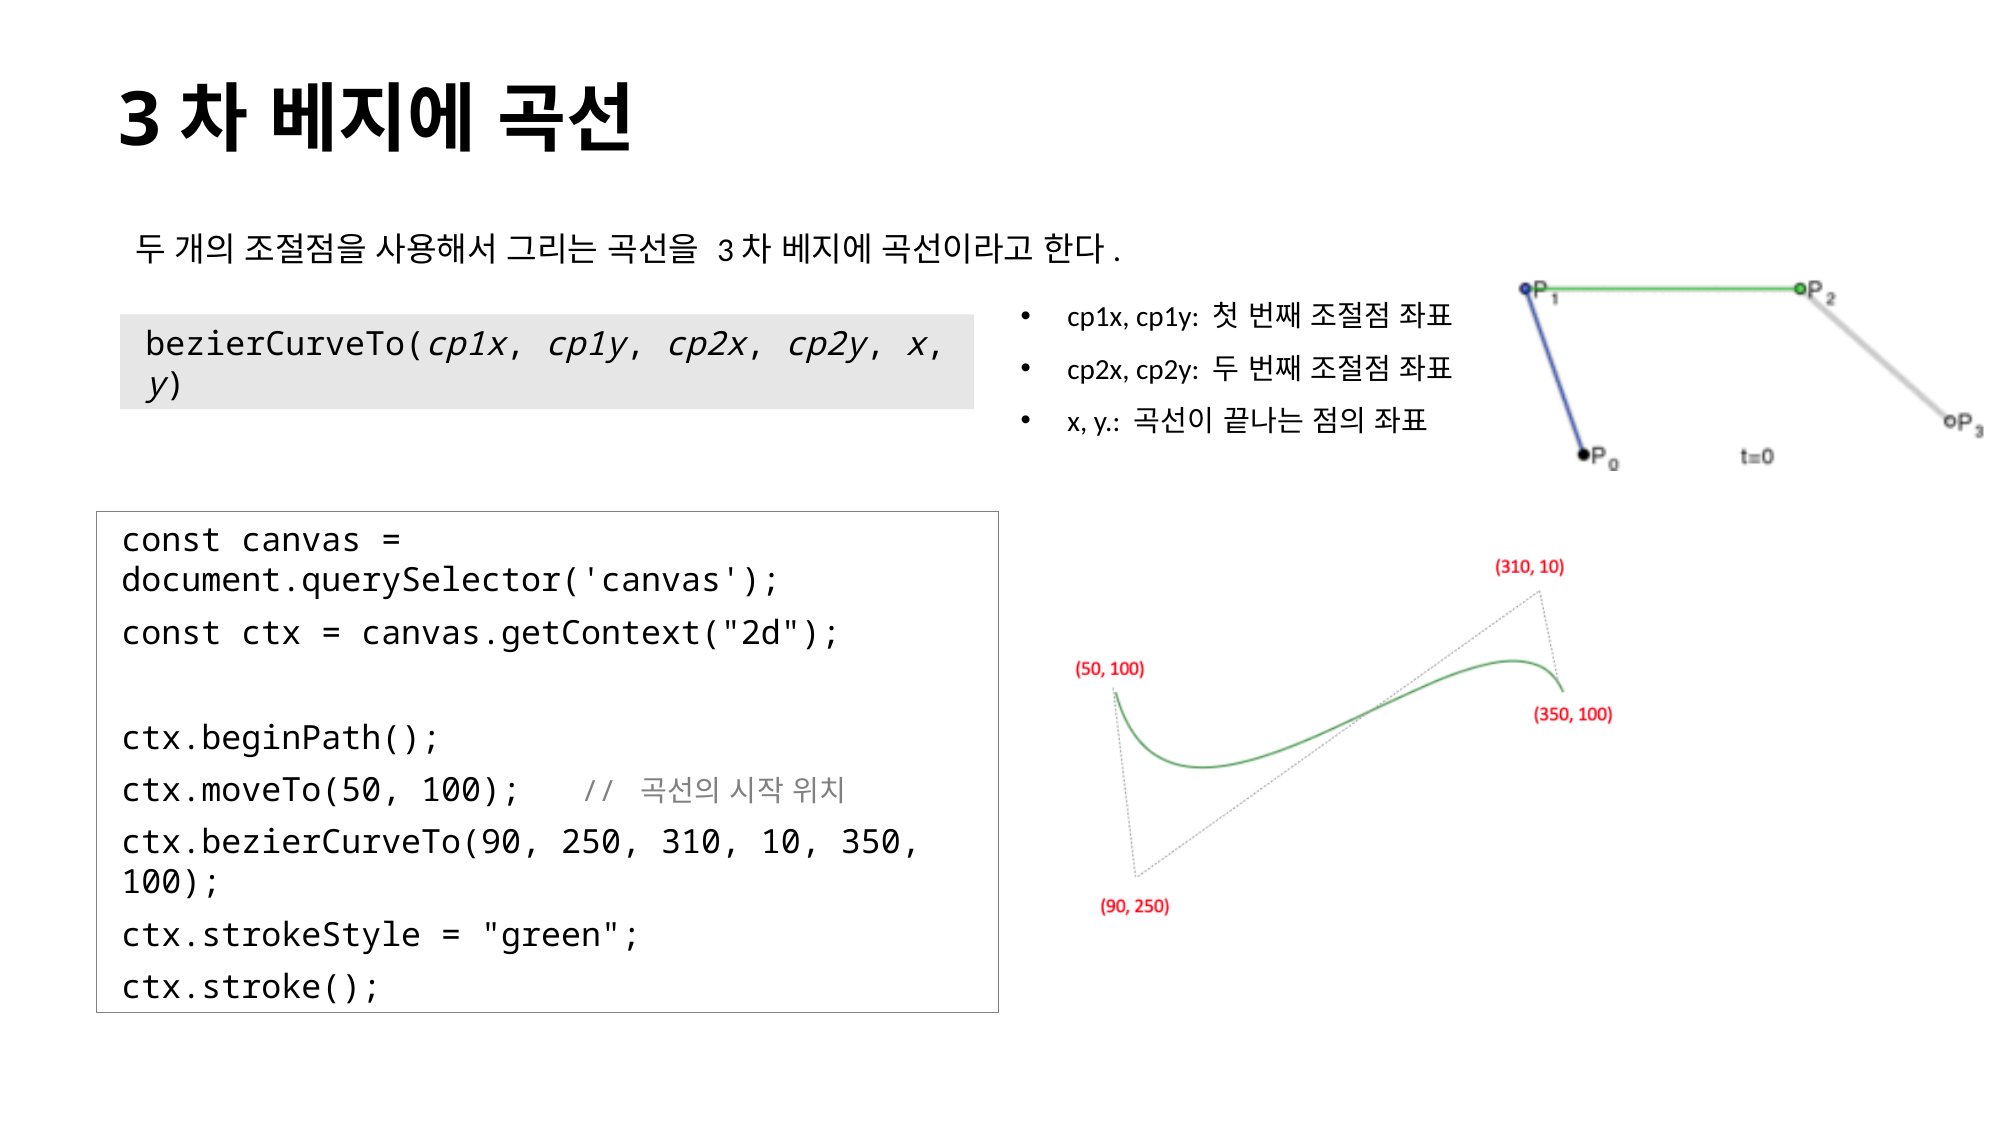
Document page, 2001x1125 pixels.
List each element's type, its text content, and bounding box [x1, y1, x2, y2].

picture [1049, 552, 1630, 953]
title 3차 베지에 곡선 [103, 52, 1566, 191]
text_box const canvas = document.querySelector('canvas'); const ctx = canvas.getContext("2d"); ctx.beginPath(); ctx.moveTo(50, 100); // 곡선의 시작 위치 ctx.bezierCurveTo(90, 250, 310, 10, 350, 100); ctx.strokeStyle = "green"; ctx.stroke(); [96, 511, 999, 1013]
text_box 두 개의 조절점을 사용해서 그리는 곡선을 3차 베지에 곡선이라고 한다. [120, 220, 1419, 276]
text_box bezierCurveTo(cp1x, cp1y, cp2x, cp2y, x, y) [120, 314, 975, 410]
text_box cp1x, cp1y: 첫 번째 조절점 좌표 cp2x, cp2y: 두 번째 조절점 좌표 x, y.: 곡선이 끝나는 점의 좌표 [1005, 272, 1517, 445]
picture [1517, 272, 2000, 471]
